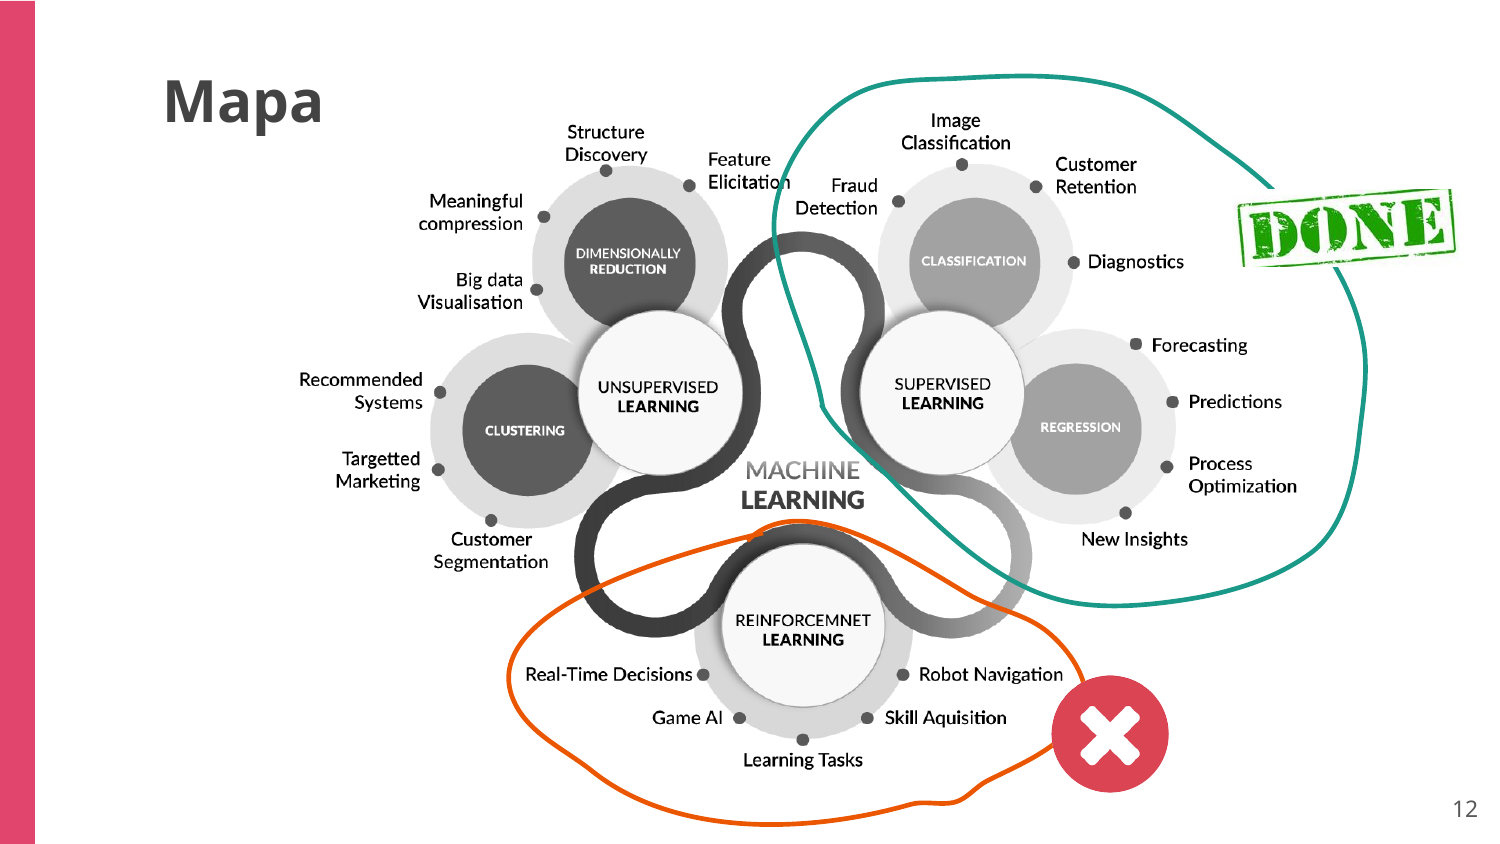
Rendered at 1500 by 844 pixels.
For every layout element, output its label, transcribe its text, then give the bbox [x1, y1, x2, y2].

text_box [645, 802, 956, 825]
picture [281, 94, 1462, 793]
text_box Mapa [147, 49, 1350, 146]
text_box [1316, 276, 1366, 549]
slide_number ‹#› [1403, 779, 1494, 844]
text_box [858, 76, 1136, 93]
